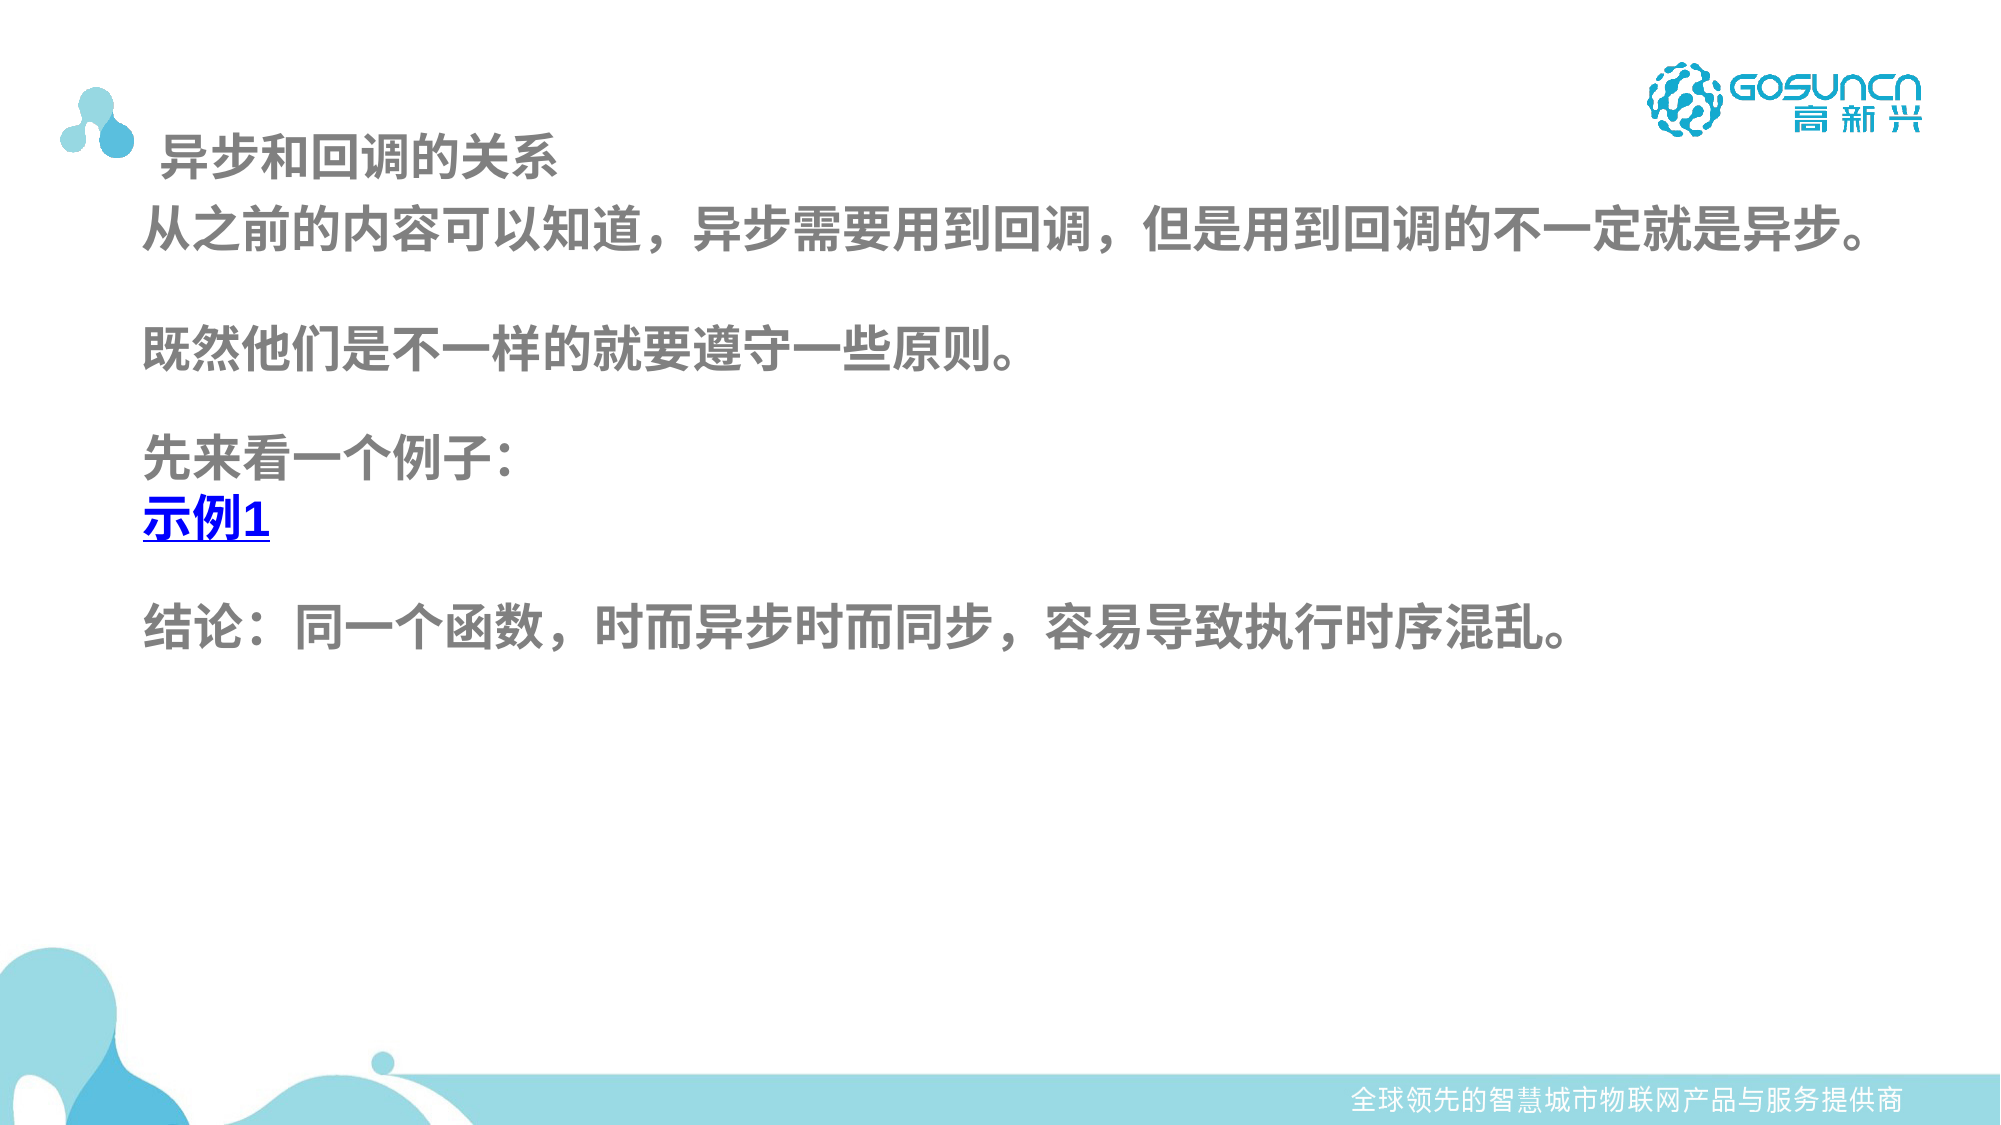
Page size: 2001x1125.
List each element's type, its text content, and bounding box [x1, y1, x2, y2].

text_box 从之前的内容可以知道，异步需要用到回调，但是用到回调的不一定就是异步。 既然他们是不一样的就要遵守一些原则。 [96, 189, 1960, 385]
text_box 结论：同一个函数，时而异步时而同步，容易导致执行时序混乱。 [136, 587, 1602, 663]
picture [1647, 62, 1922, 137]
picture [60, 87, 134, 158]
picture [0, 928, 2000, 1125]
text_box 异步和回调的关系 [152, 59, 1523, 189]
text_box 先来看一个例子： 示例1 [135, 419, 551, 555]
